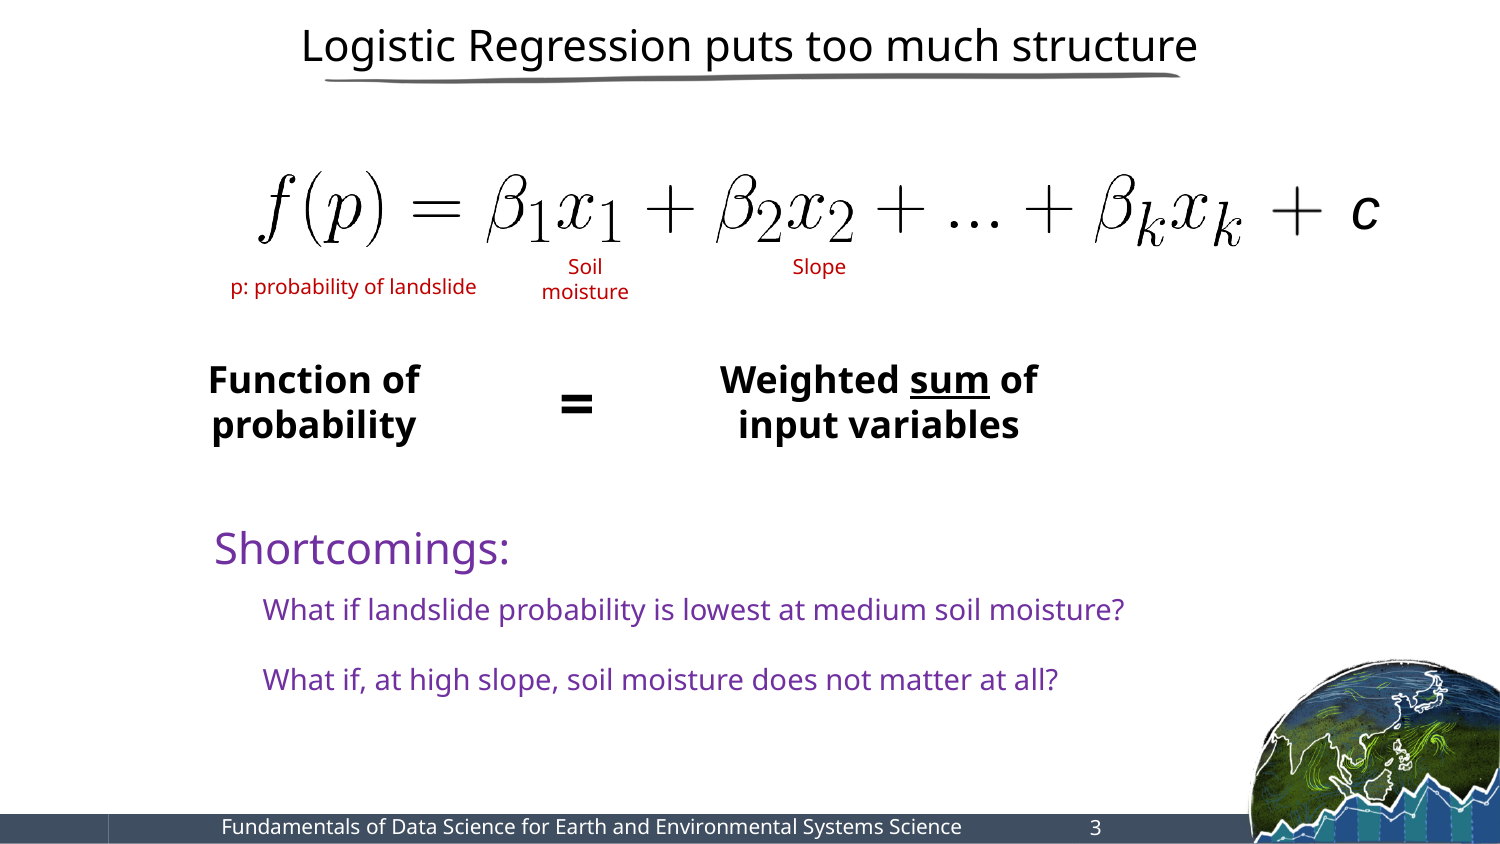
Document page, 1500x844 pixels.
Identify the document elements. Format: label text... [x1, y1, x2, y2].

picture [258, 170, 1242, 247]
text_box = [401, 356, 753, 446]
text_box c [1336, 163, 1469, 249]
text_box Soil moisture [515, 254, 655, 311]
text_box p: probability of landslide [215, 252, 627, 321]
text_box Shortcomings: [0, 513, 1038, 581]
title Logistic Regression puts too much structure [75, 10, 1425, 78]
text_box Slope [749, 254, 890, 286]
text_box What if landslide probability is lowest at medium soil moisture? What if, at high slope, soil moisture does not matter at all? [247, 583, 1178, 729]
text_box Weighted sum of input variables [655, 348, 1103, 454]
picture [1238, 652, 1500, 844]
picture [1261, 160, 1333, 253]
text_box Function of probability [138, 348, 490, 454]
